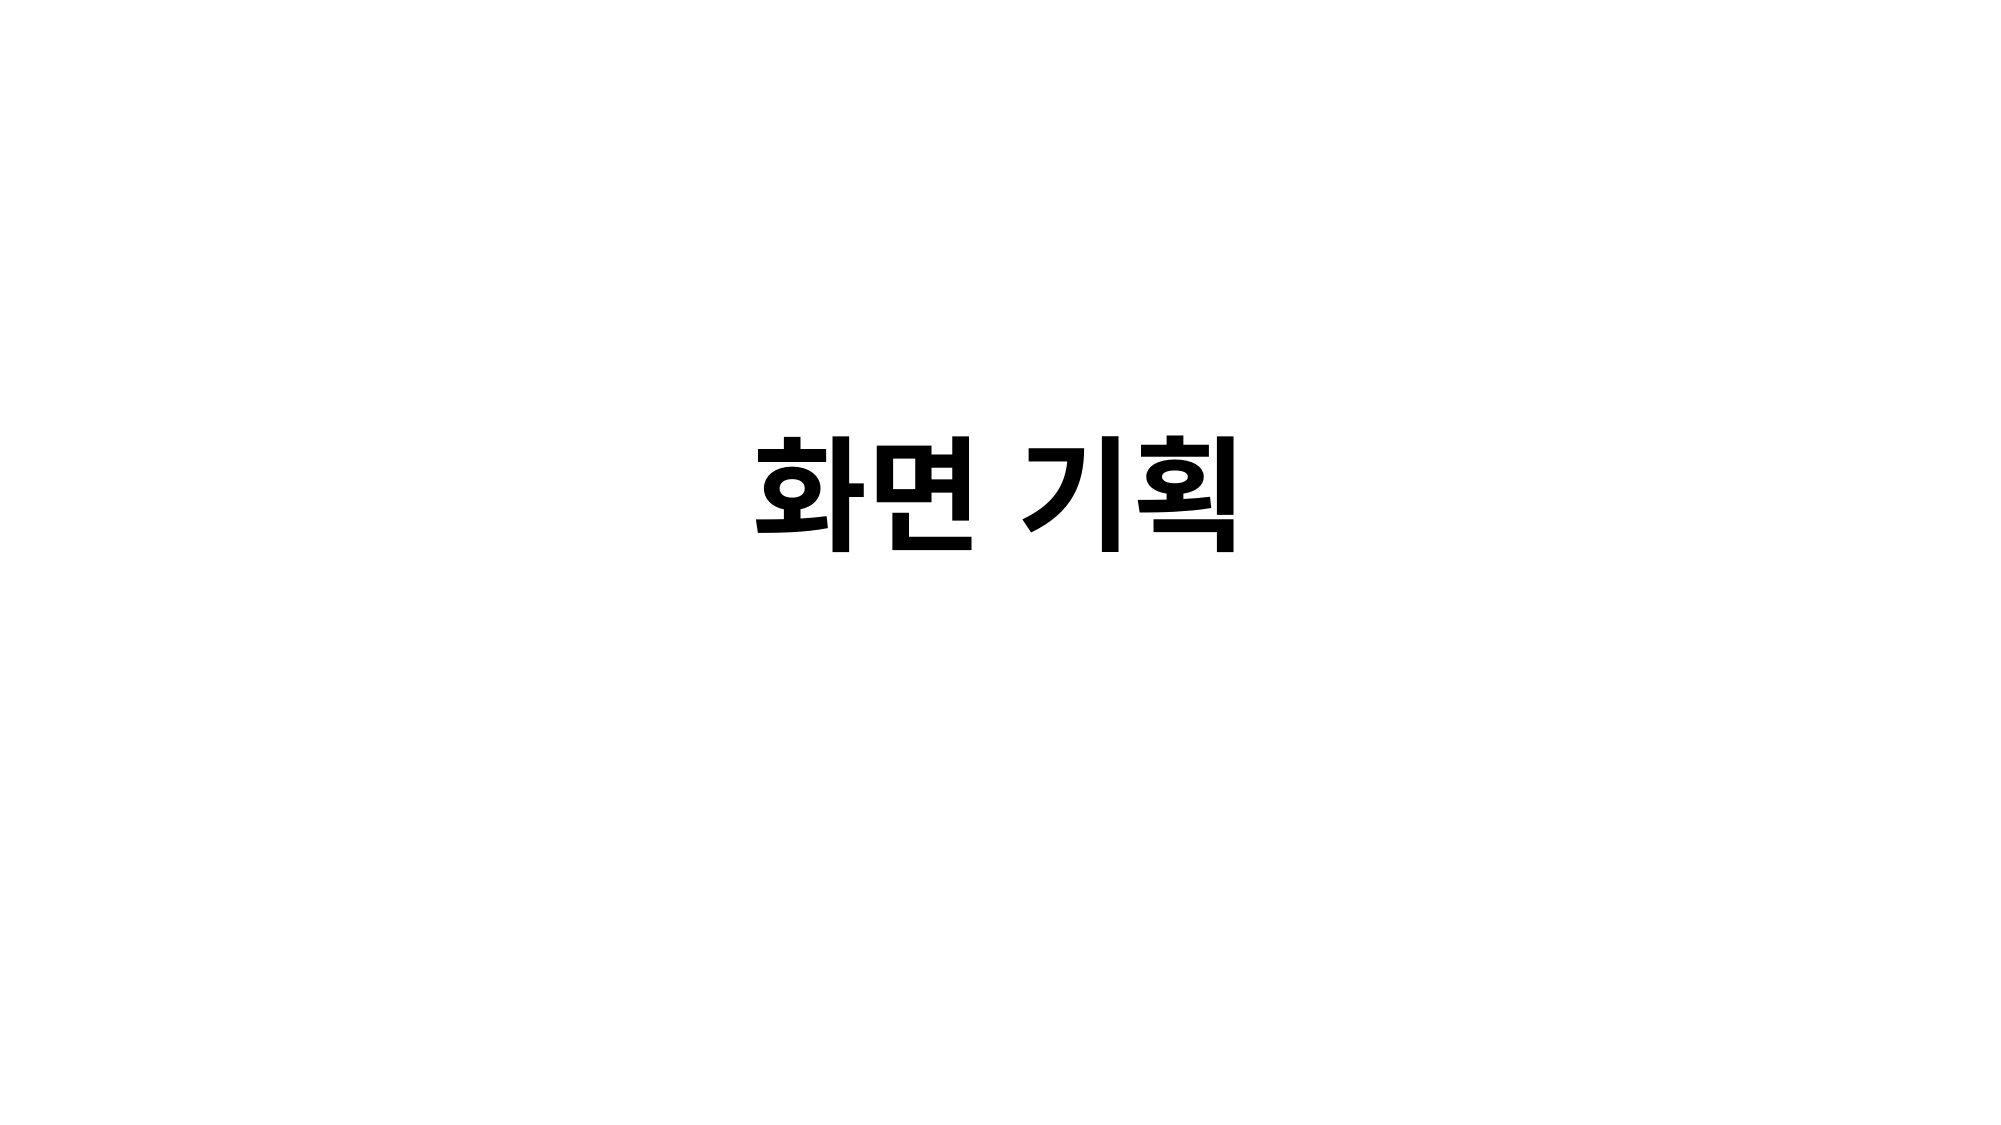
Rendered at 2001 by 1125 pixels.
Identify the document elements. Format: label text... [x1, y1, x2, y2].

title 화면 기획 [249, 184, 1750, 576]
